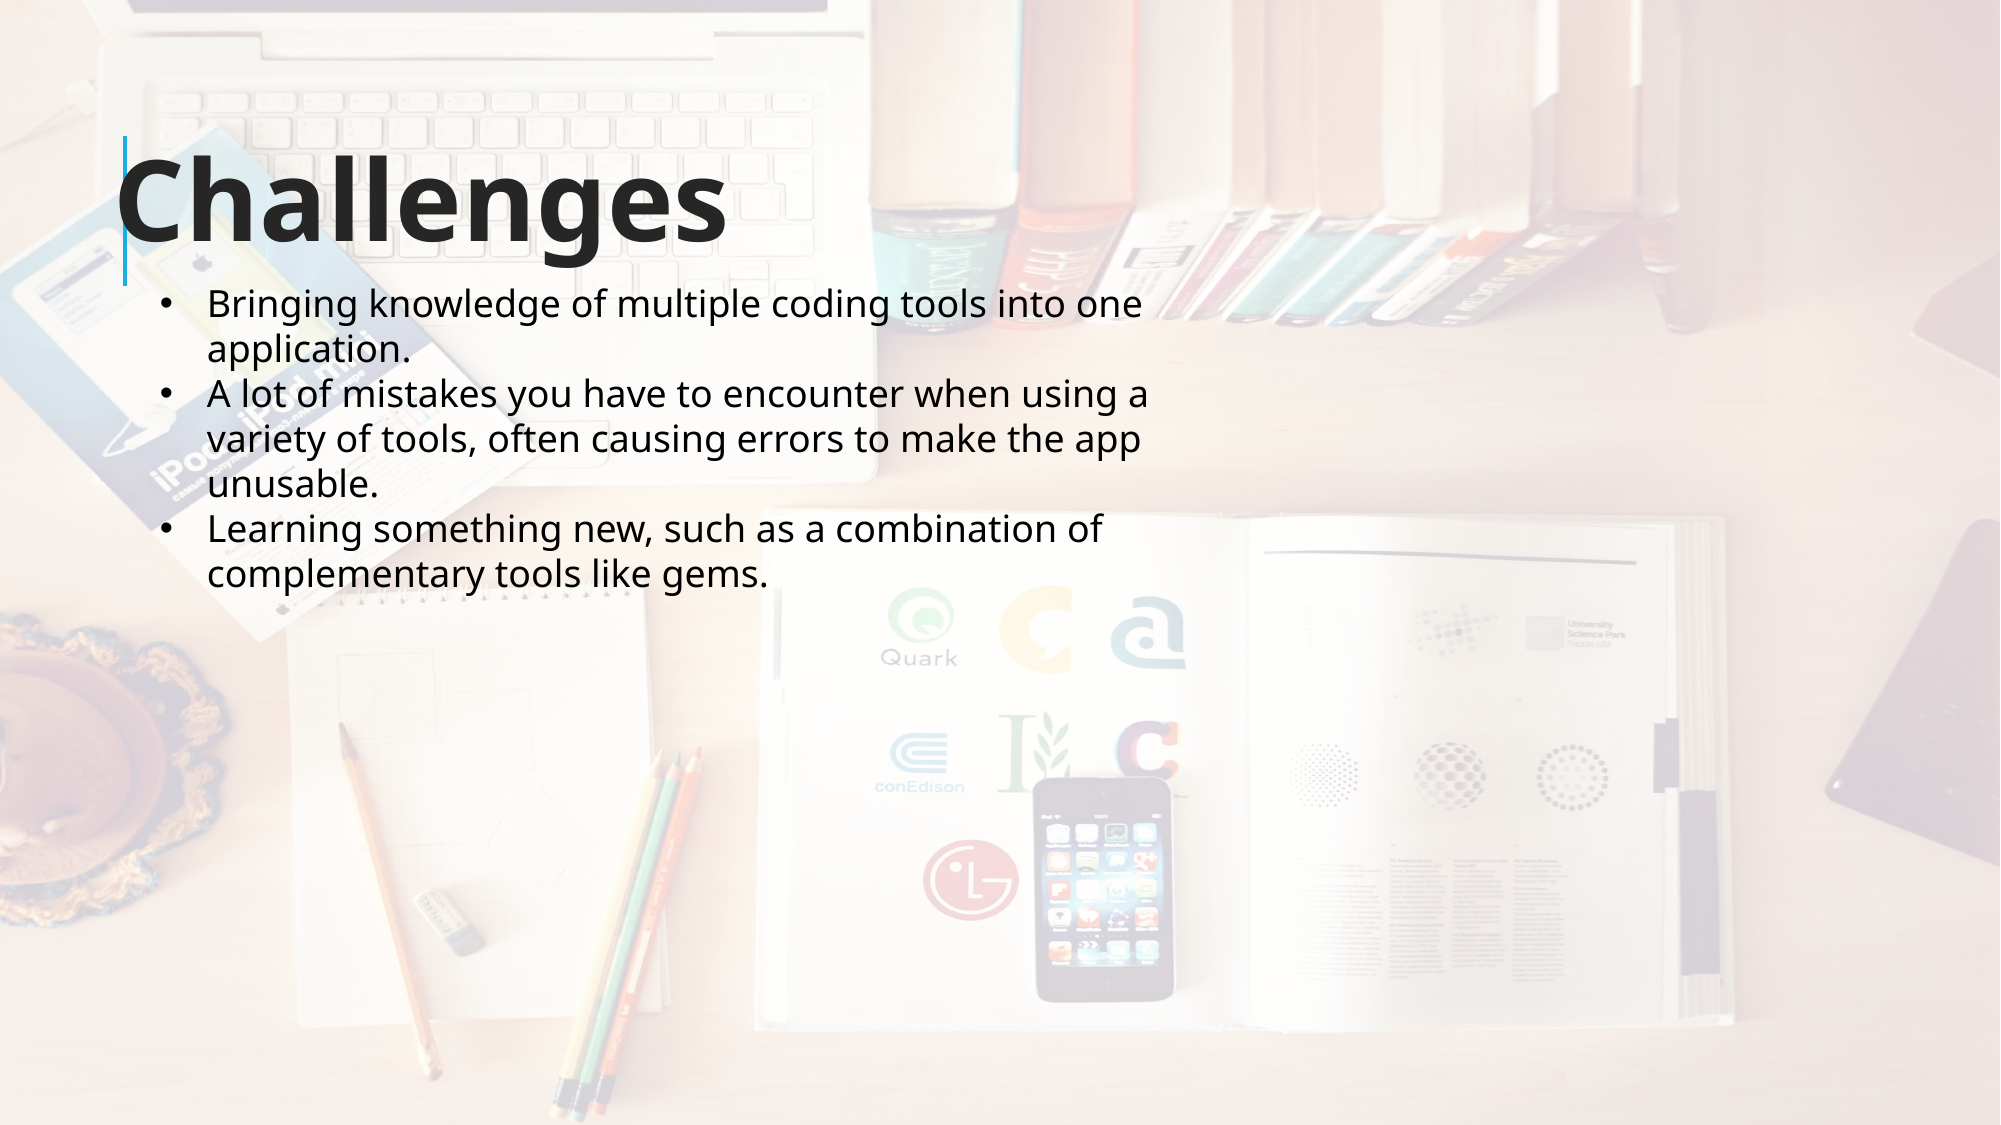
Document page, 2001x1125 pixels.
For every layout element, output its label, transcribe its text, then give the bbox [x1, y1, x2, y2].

text_box Bringing knowledge of multiple coding tools into one application. A lot of mistakes you have to encounter when using a variety of tools, often causing errors to make the app unusable. Learning something new, such as a combination of complementary tools like gems. [145, 273, 1188, 603]
text_box Challenges [98, 121, 745, 272]
